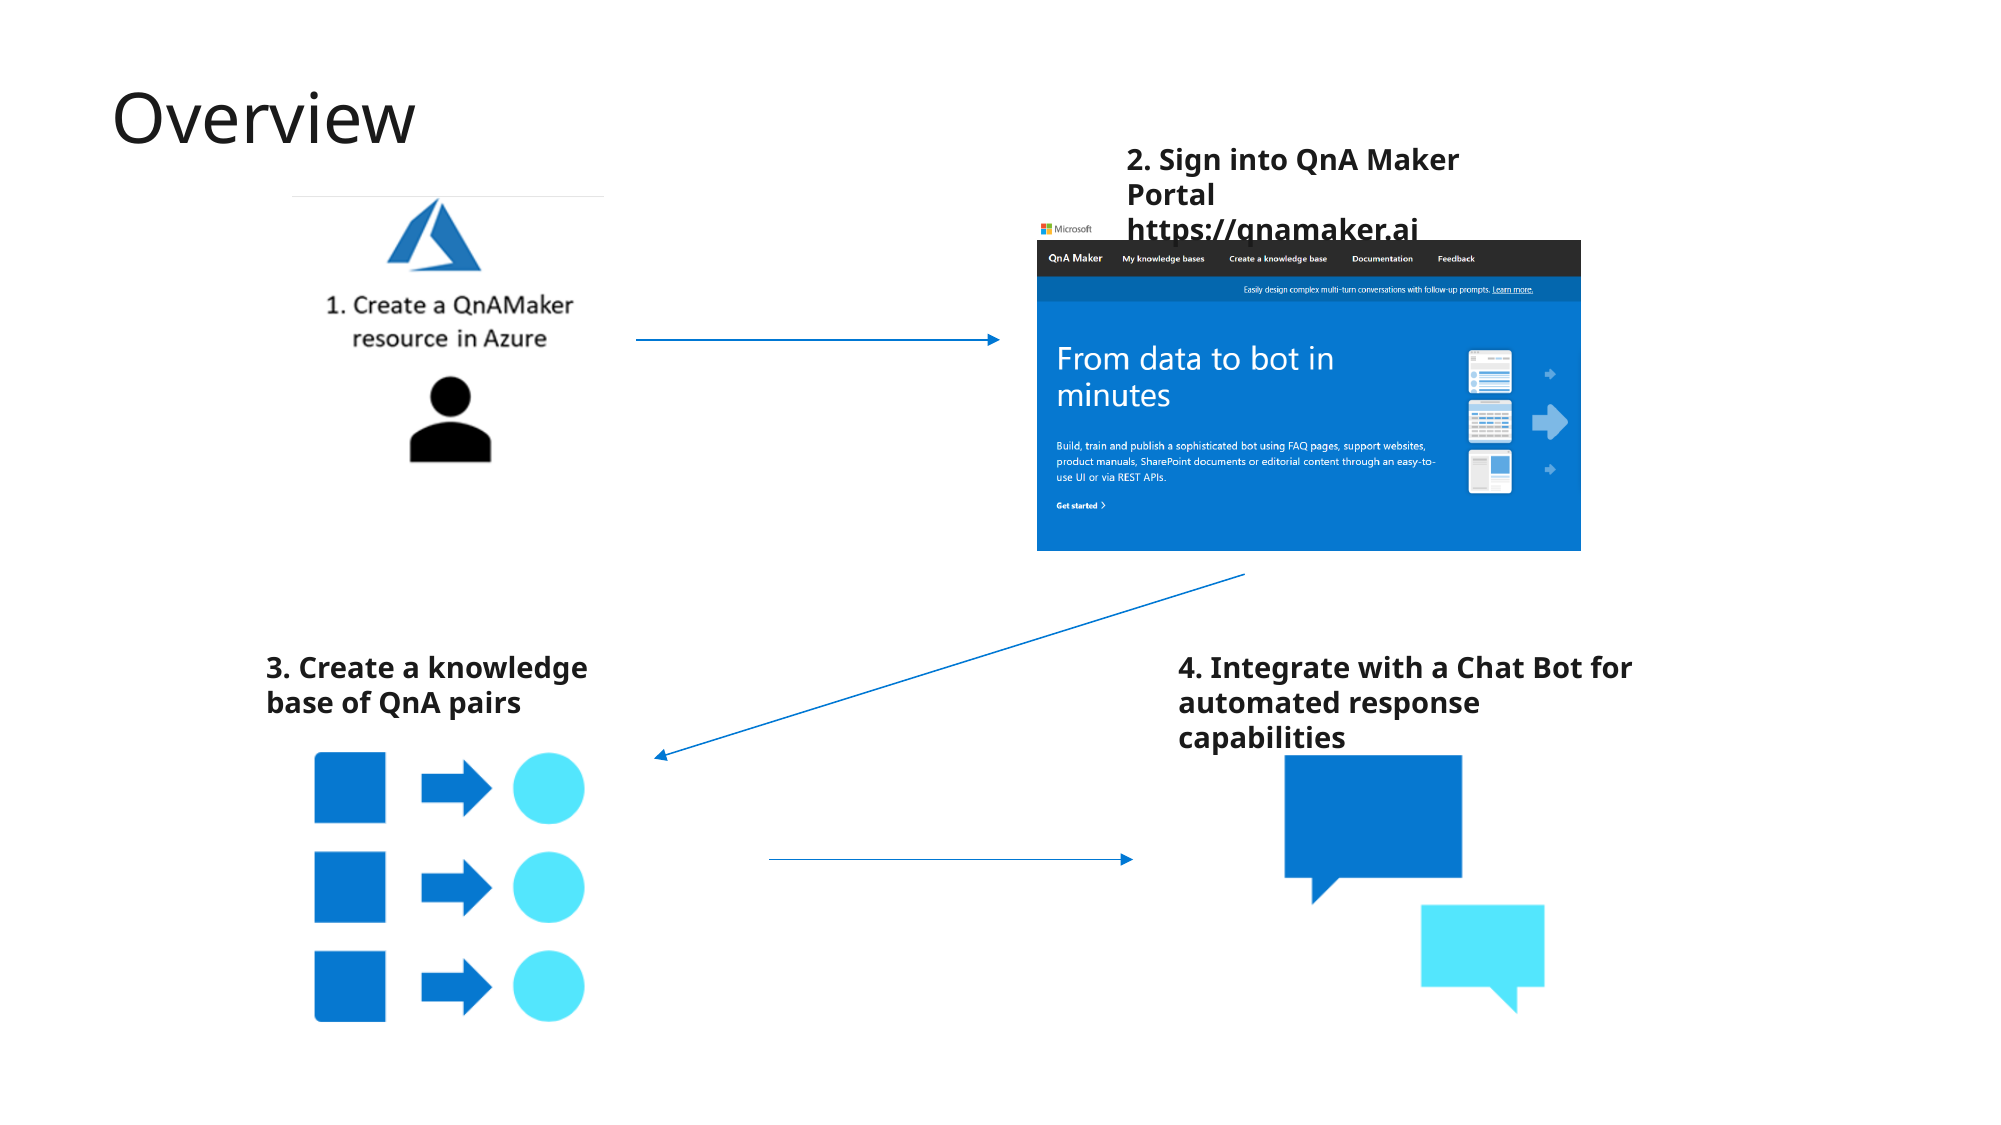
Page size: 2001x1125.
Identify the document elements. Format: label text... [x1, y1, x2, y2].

picture [259, 701, 637, 1064]
text_box 2. Sign into QnA Maker Portal https://qnamaker.ai [1111, 133, 1506, 219]
picture [292, 196, 604, 483]
picture [1036, 219, 1581, 551]
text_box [653, 573, 1245, 759]
text_box Overview [96, 75, 1904, 166]
picture [1272, 740, 1555, 1024]
text_box 4. Integrate with a Chat Bot for automated response capabilities [1163, 642, 1663, 762]
text_box 3. Create a knowledge base of QnA pairs [251, 642, 646, 727]
